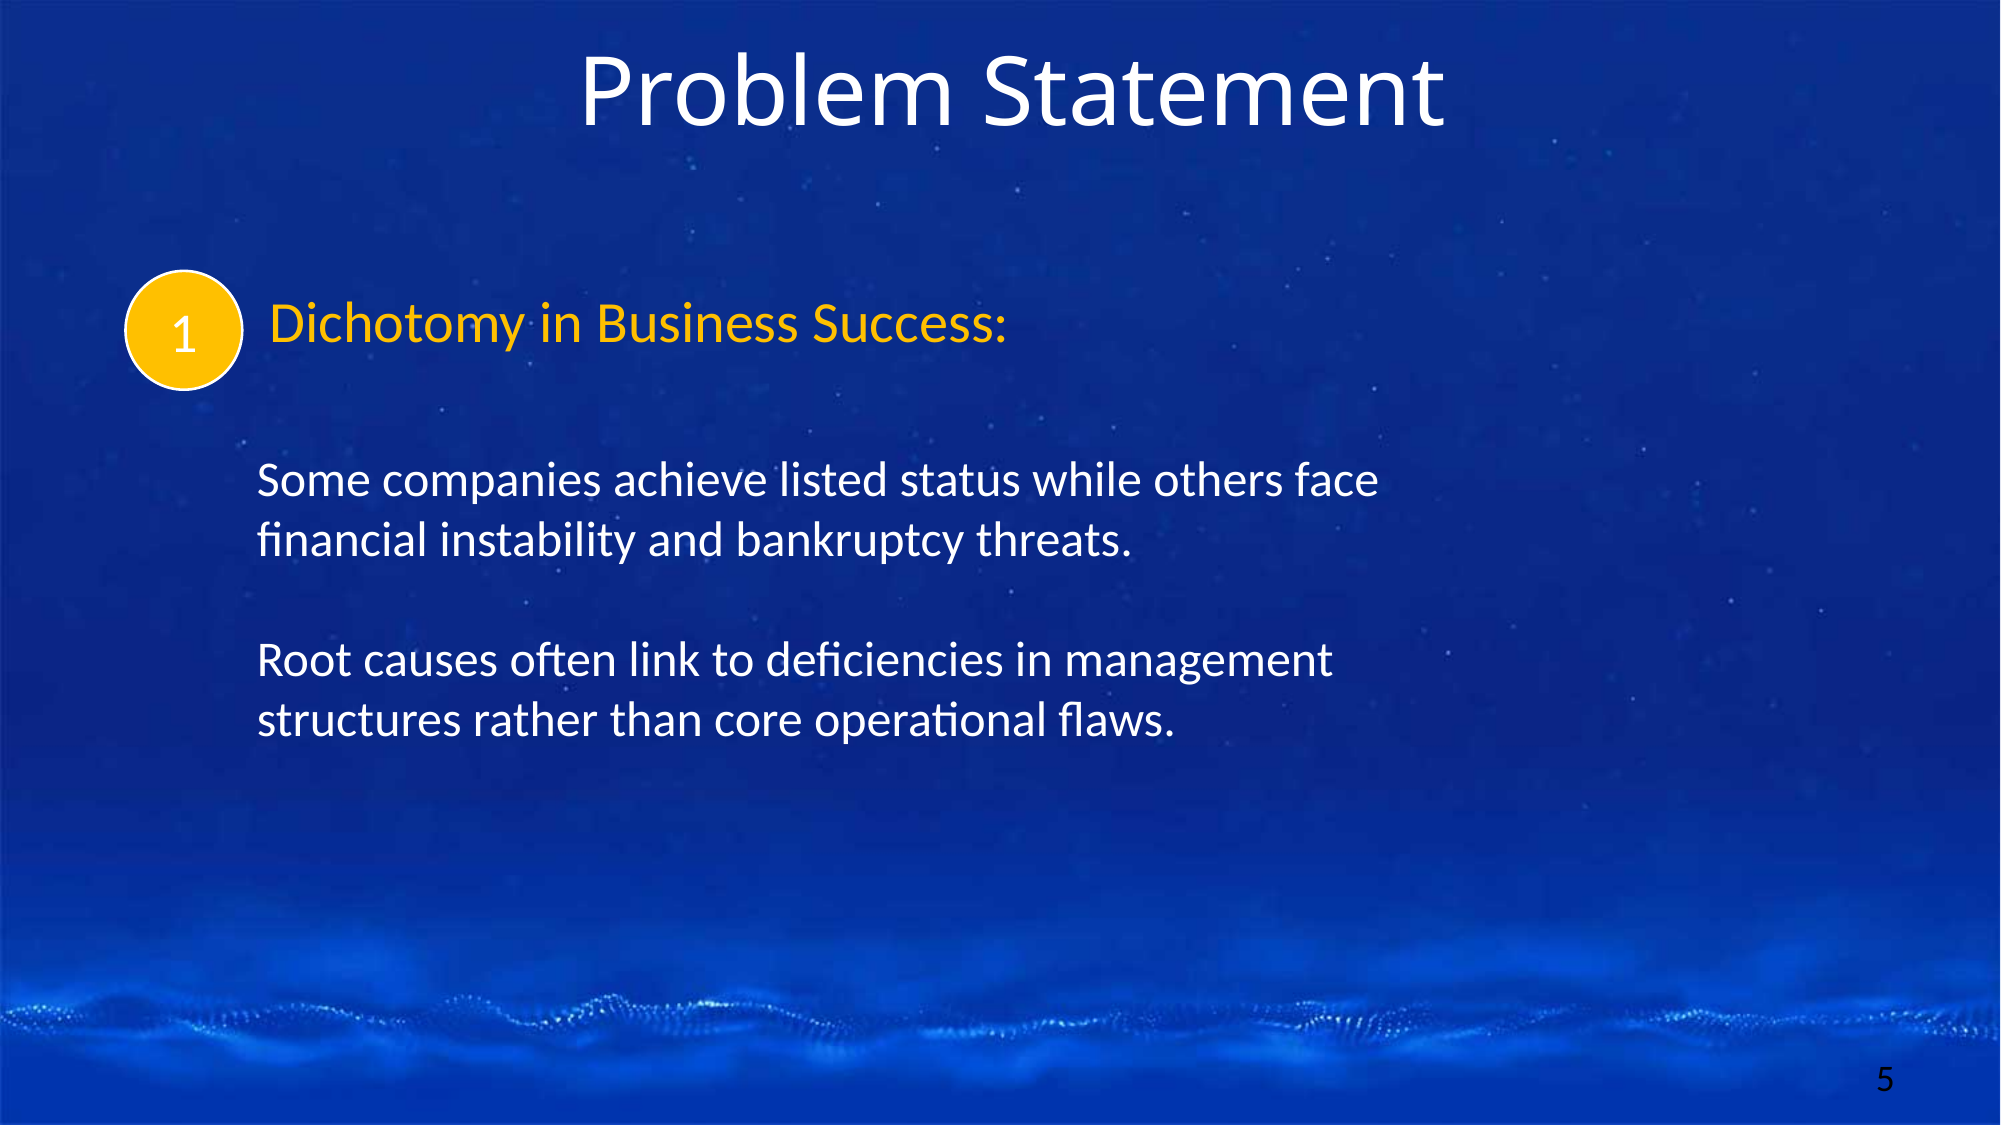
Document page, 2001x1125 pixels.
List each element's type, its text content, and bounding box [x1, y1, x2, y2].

text_box Some companies achieve listed status while others face financial instability and bankruptcy threats. Root causes often link to deficiencies in management structures rather than core operational flaws. [242, 439, 1473, 755]
text_box Problem Statement [62, 35, 1962, 154]
text_box Dichotomy in Business Success: [232, 235, 1233, 370]
picture [0, 0, 2001, 1125]
text_box 5 [1861, 1046, 2000, 1106]
text_box 1 [124, 269, 232, 391]
